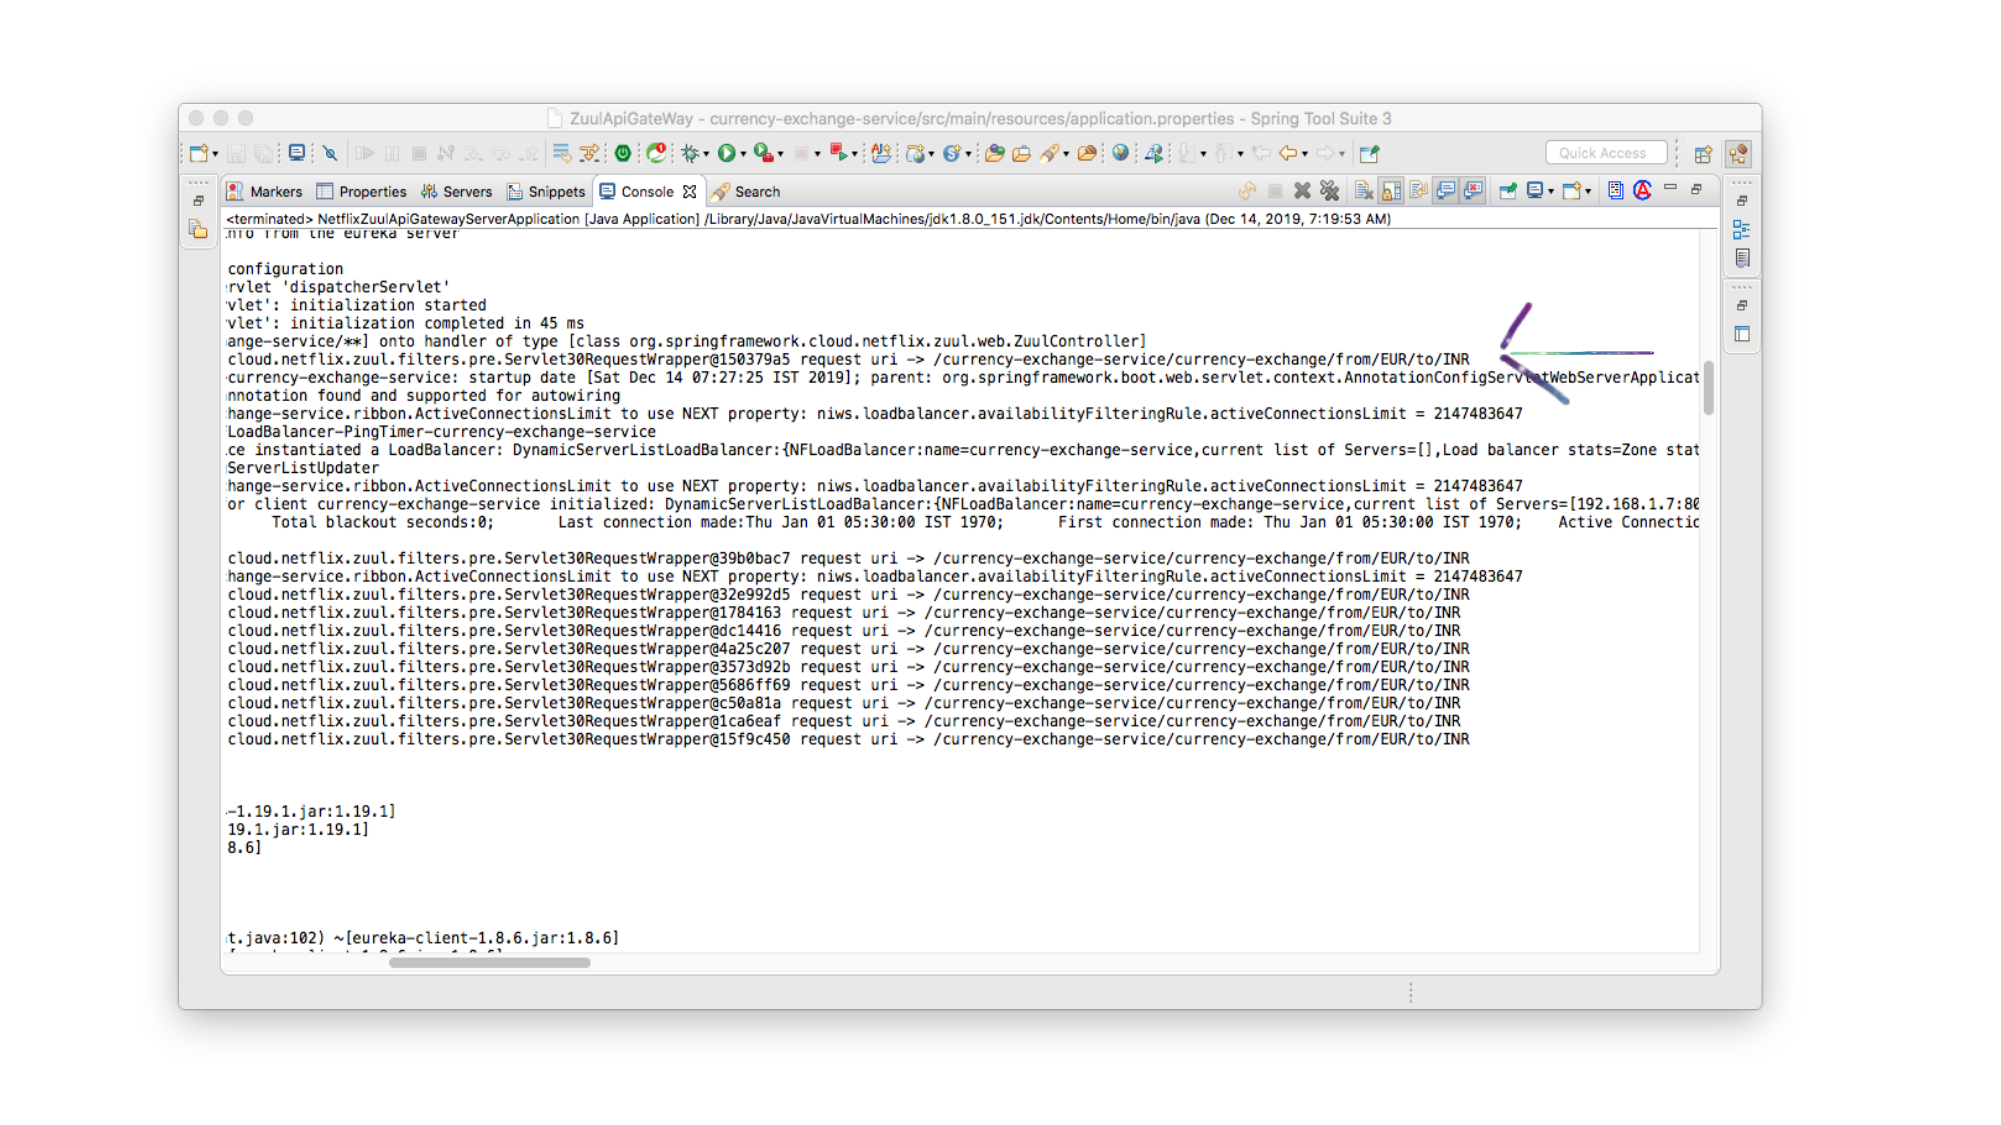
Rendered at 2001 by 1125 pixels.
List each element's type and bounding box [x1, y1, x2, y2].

picture [127, 60, 1814, 1074]
text_box [1497, 301, 1657, 407]
